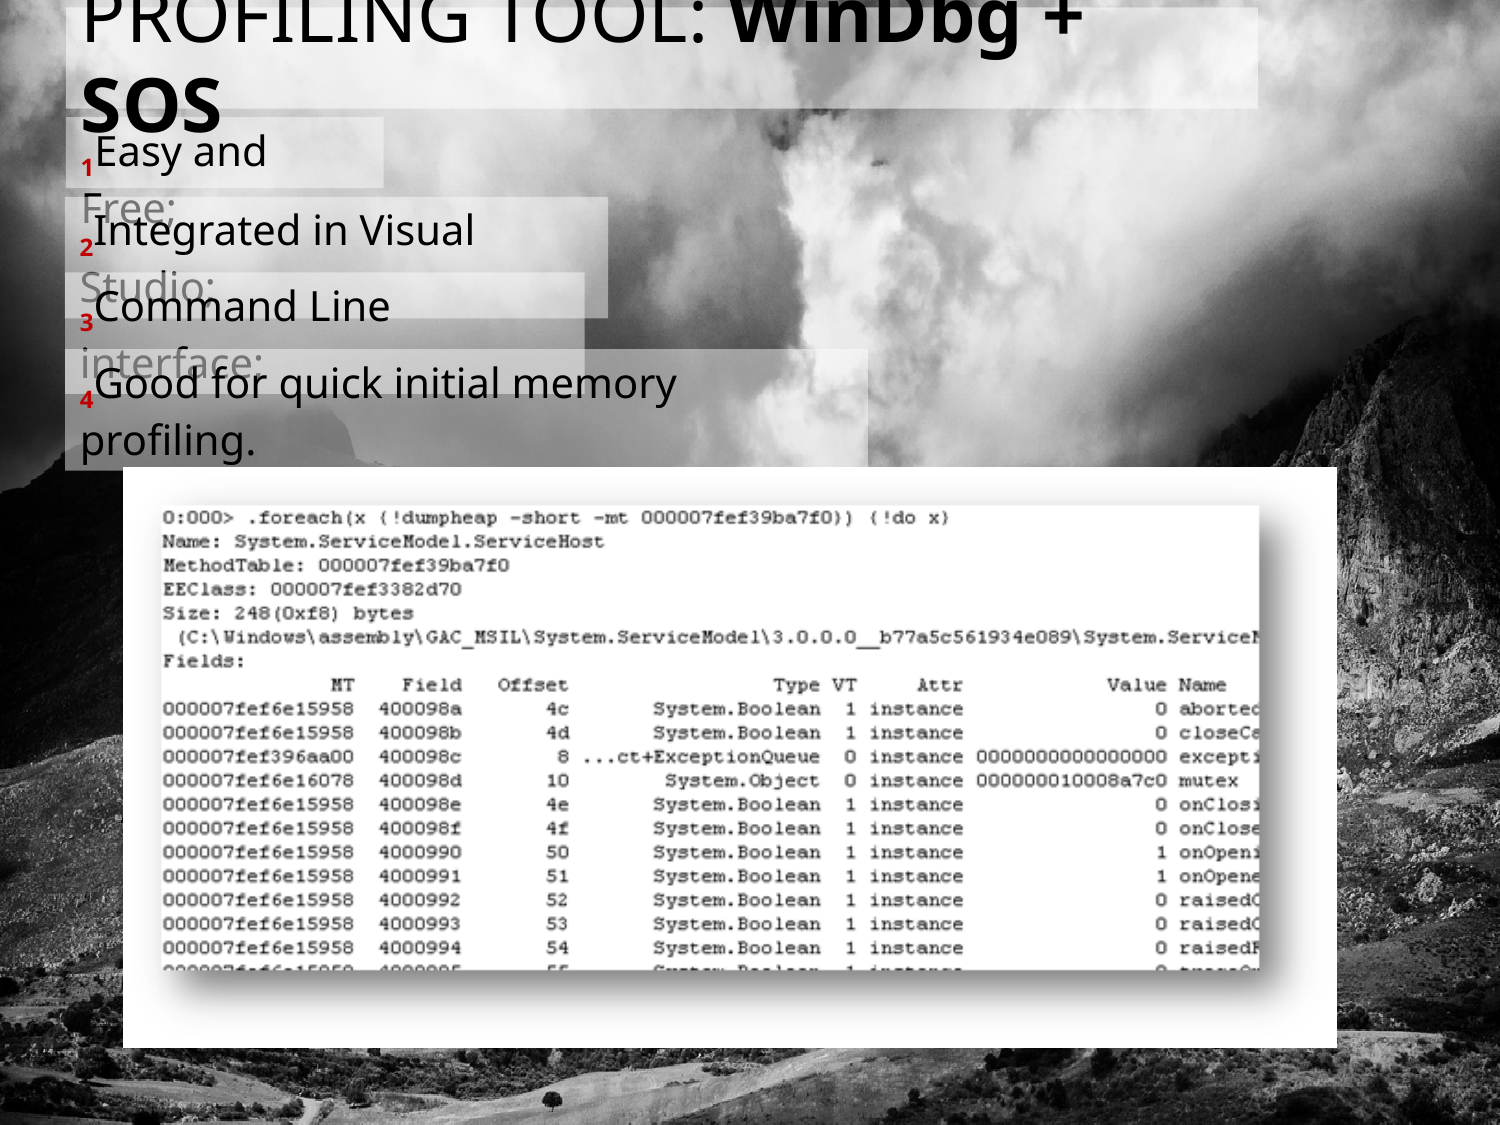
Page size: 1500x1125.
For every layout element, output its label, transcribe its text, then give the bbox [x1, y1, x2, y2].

text_box 1Easy and Free; [65, 117, 384, 189]
text_box 3Command Line interface; [65, 272, 585, 349]
picture [0, 0, 1500, 1125]
text_box 4Good for quick initial memory profiling. [65, 349, 868, 471]
text_box PROFILING TOOL: WinDbg + SOS [65, 7, 1258, 109]
text_box 2Integrated in Visual Studio; [64, 196, 609, 319]
